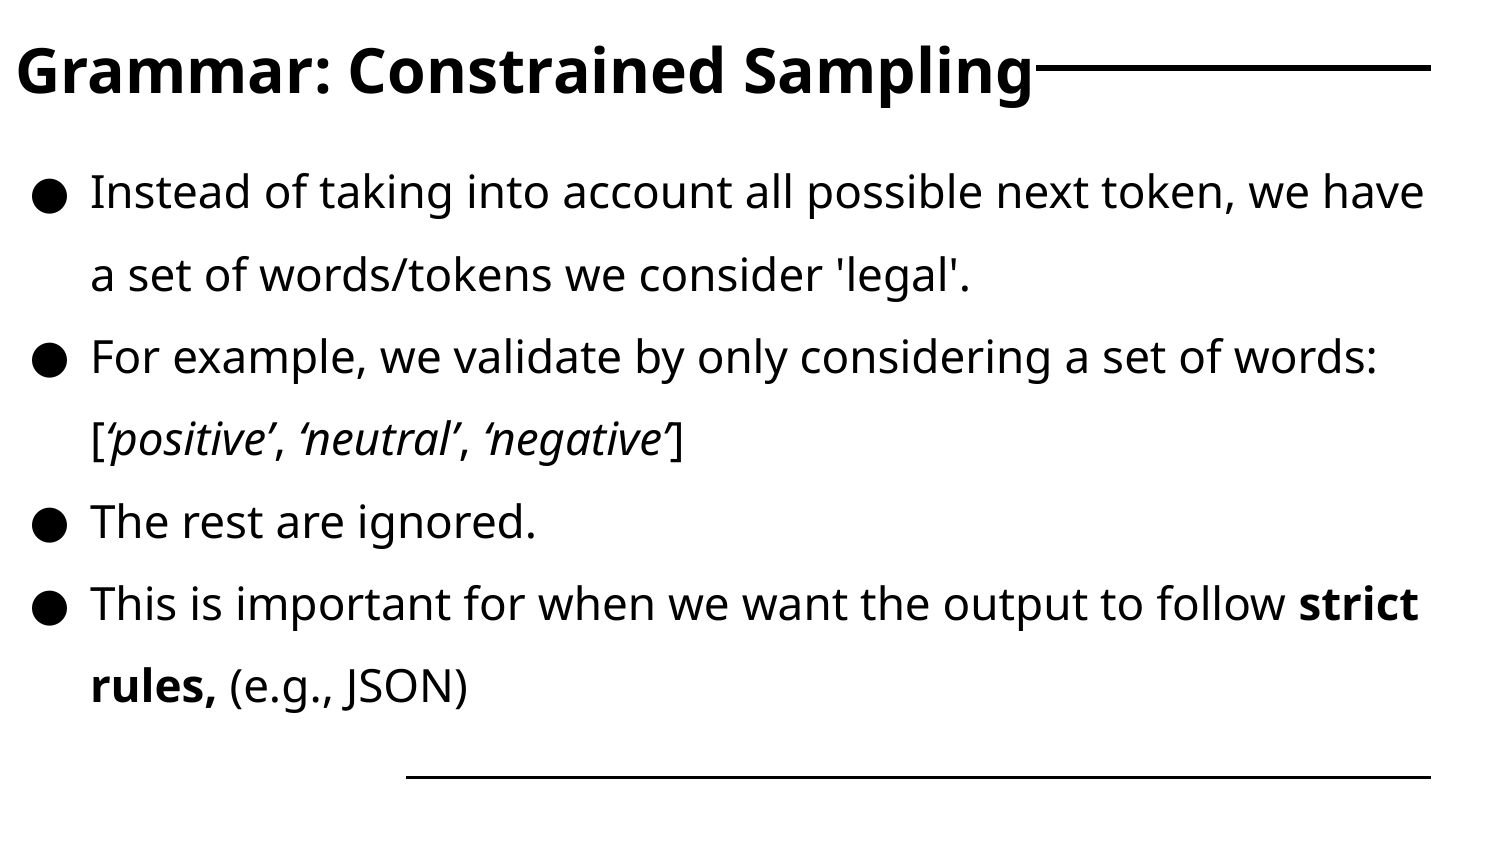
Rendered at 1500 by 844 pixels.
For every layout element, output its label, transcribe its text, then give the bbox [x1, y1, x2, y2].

list Instead of taking into account all possible next token, we have a set of words/tokens we consider 'legal'. For example, we validate by only considering a set of words: [‘positive’, ‘neutral’, ‘negative’] The rest are ignored. This is important for when we want the output to follow strict rules, (e.g., JSON) [0, 120, 1450, 816]
title Grammar: Constrained Sampling [0, 16, 1450, 120]
